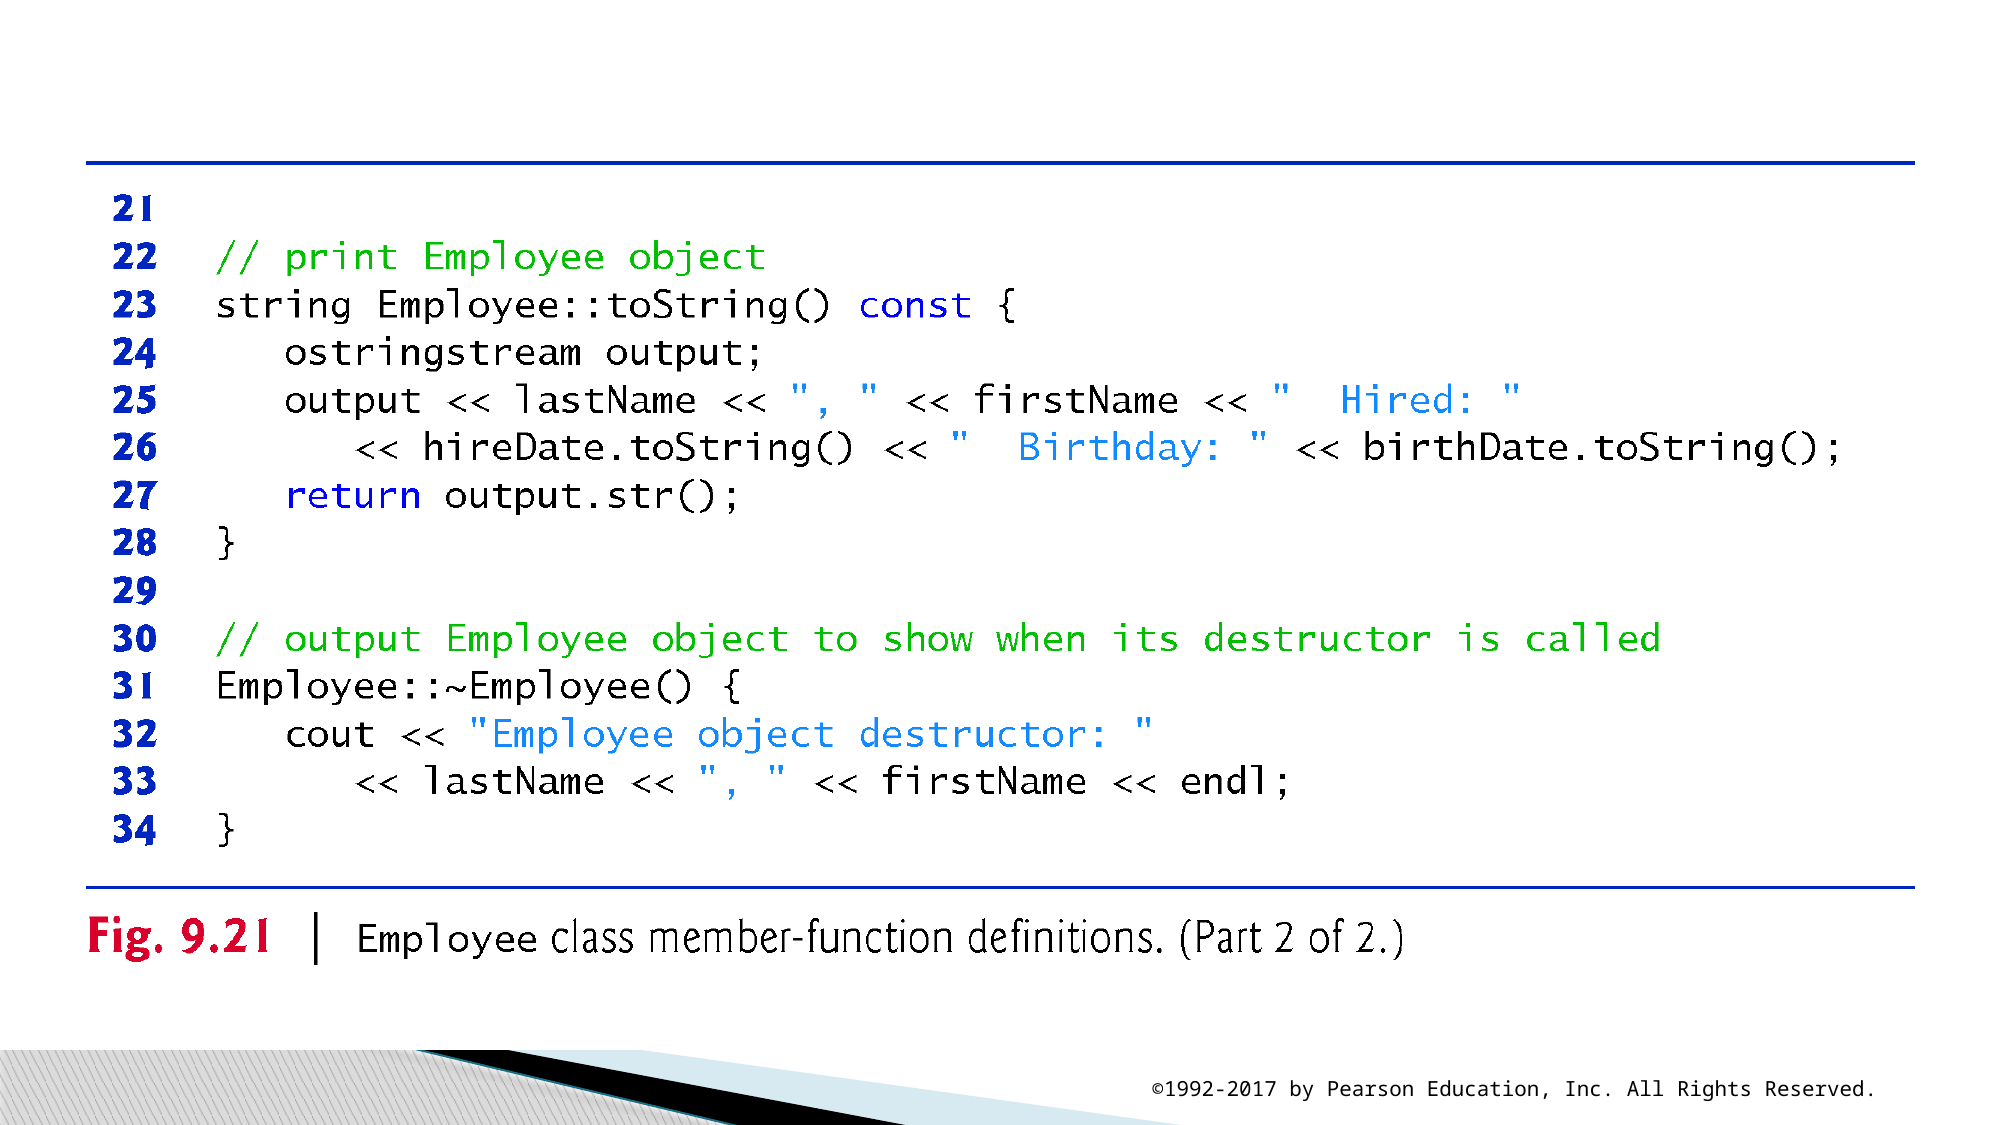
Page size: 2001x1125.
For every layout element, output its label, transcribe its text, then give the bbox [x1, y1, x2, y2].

footer ©1992-2017 by Pearson Education, Inc. All Rights Reserved. [866, 1065, 1892, 1112]
picture [0, 75, 2000, 1050]
